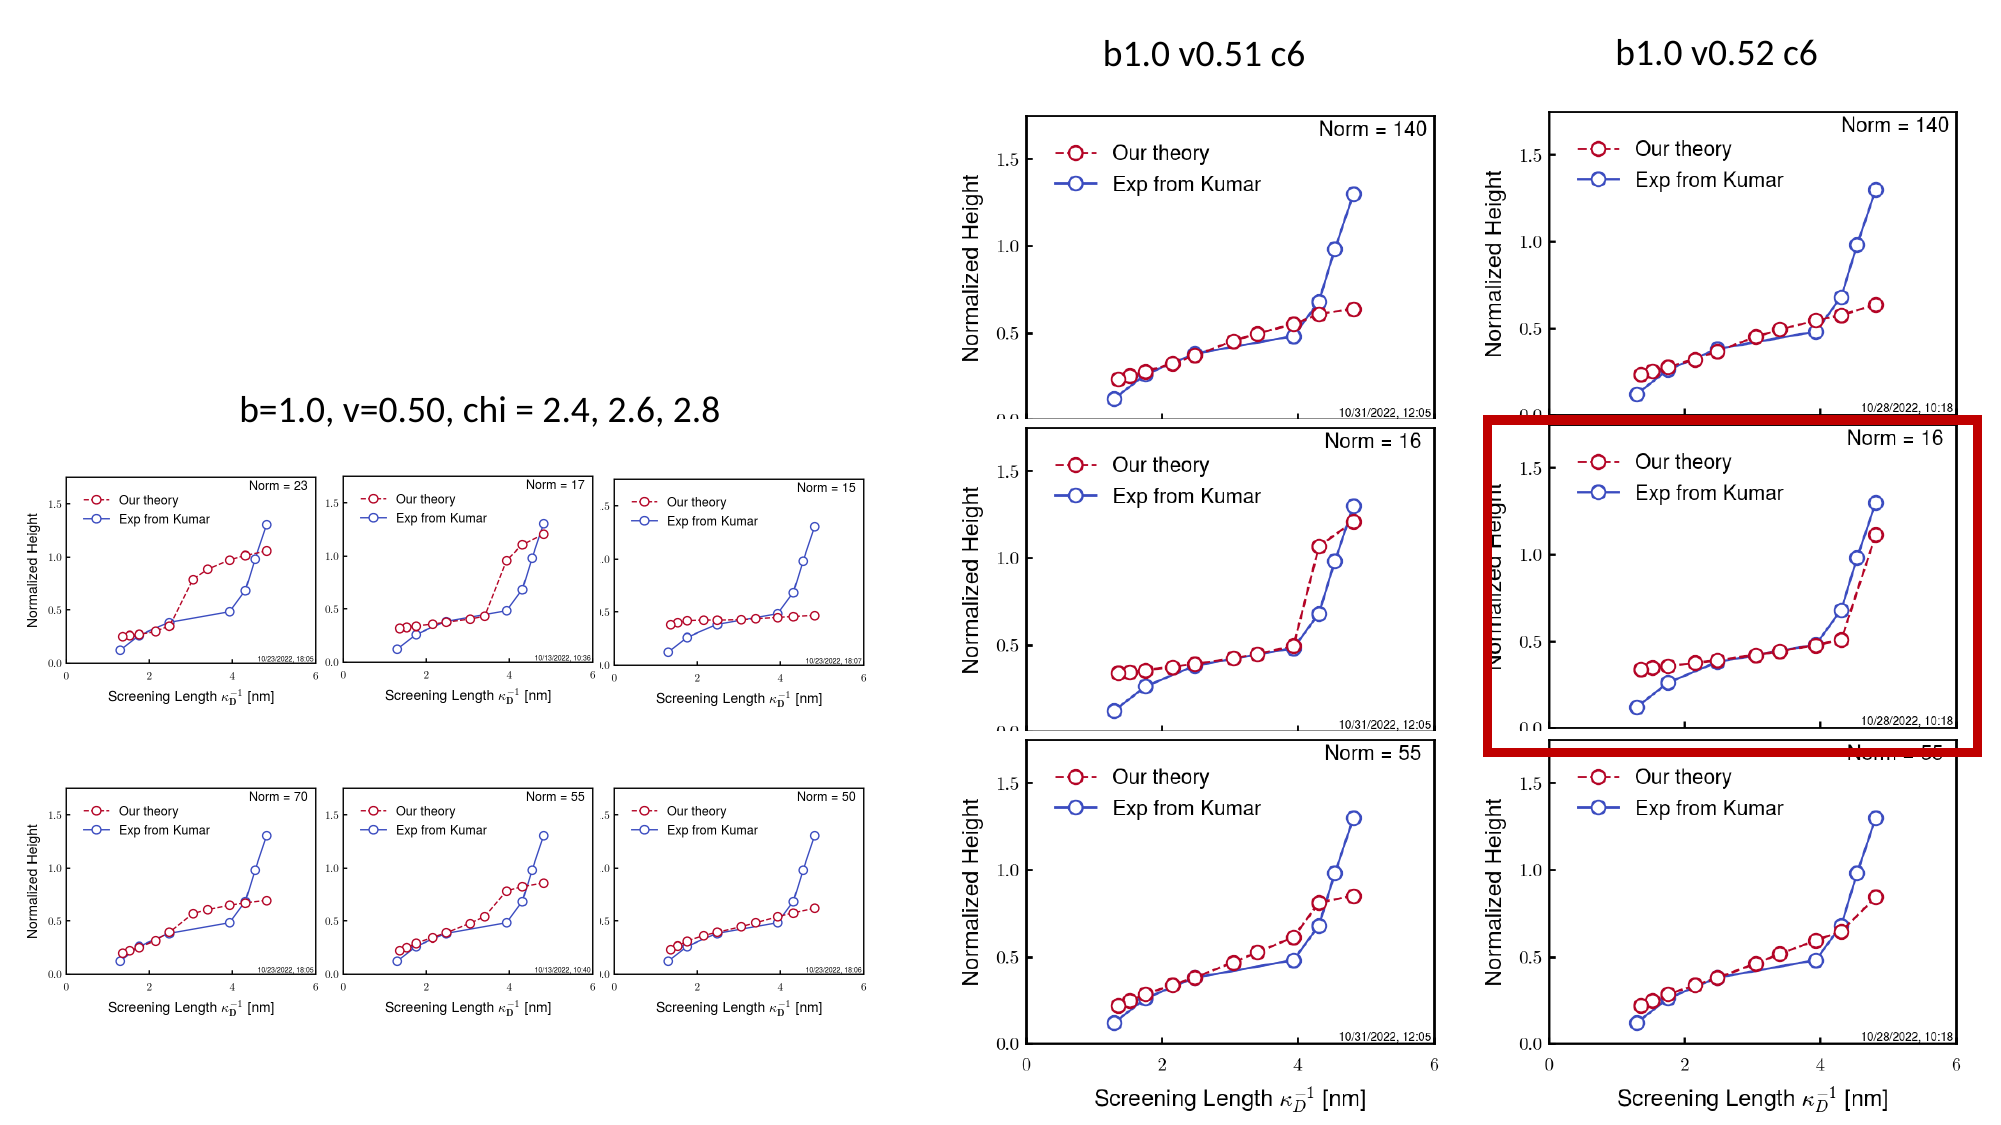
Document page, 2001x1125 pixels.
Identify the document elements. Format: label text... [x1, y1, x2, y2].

picture [954, 107, 1446, 1122]
text_box b=1.0, v=0.50, chi = 2.4, 2.6, 2.8 [183, 378, 777, 438]
text_box b1.0 v0.51 c6 [1017, 21, 1391, 82]
text_box b1.0 v0.52 c6 [1530, 20, 1903, 80]
picture [1477, 103, 1968, 1122]
picture [22, 783, 871, 1022]
text_box [1968, 419, 1979, 754]
picture [22, 471, 871, 713]
